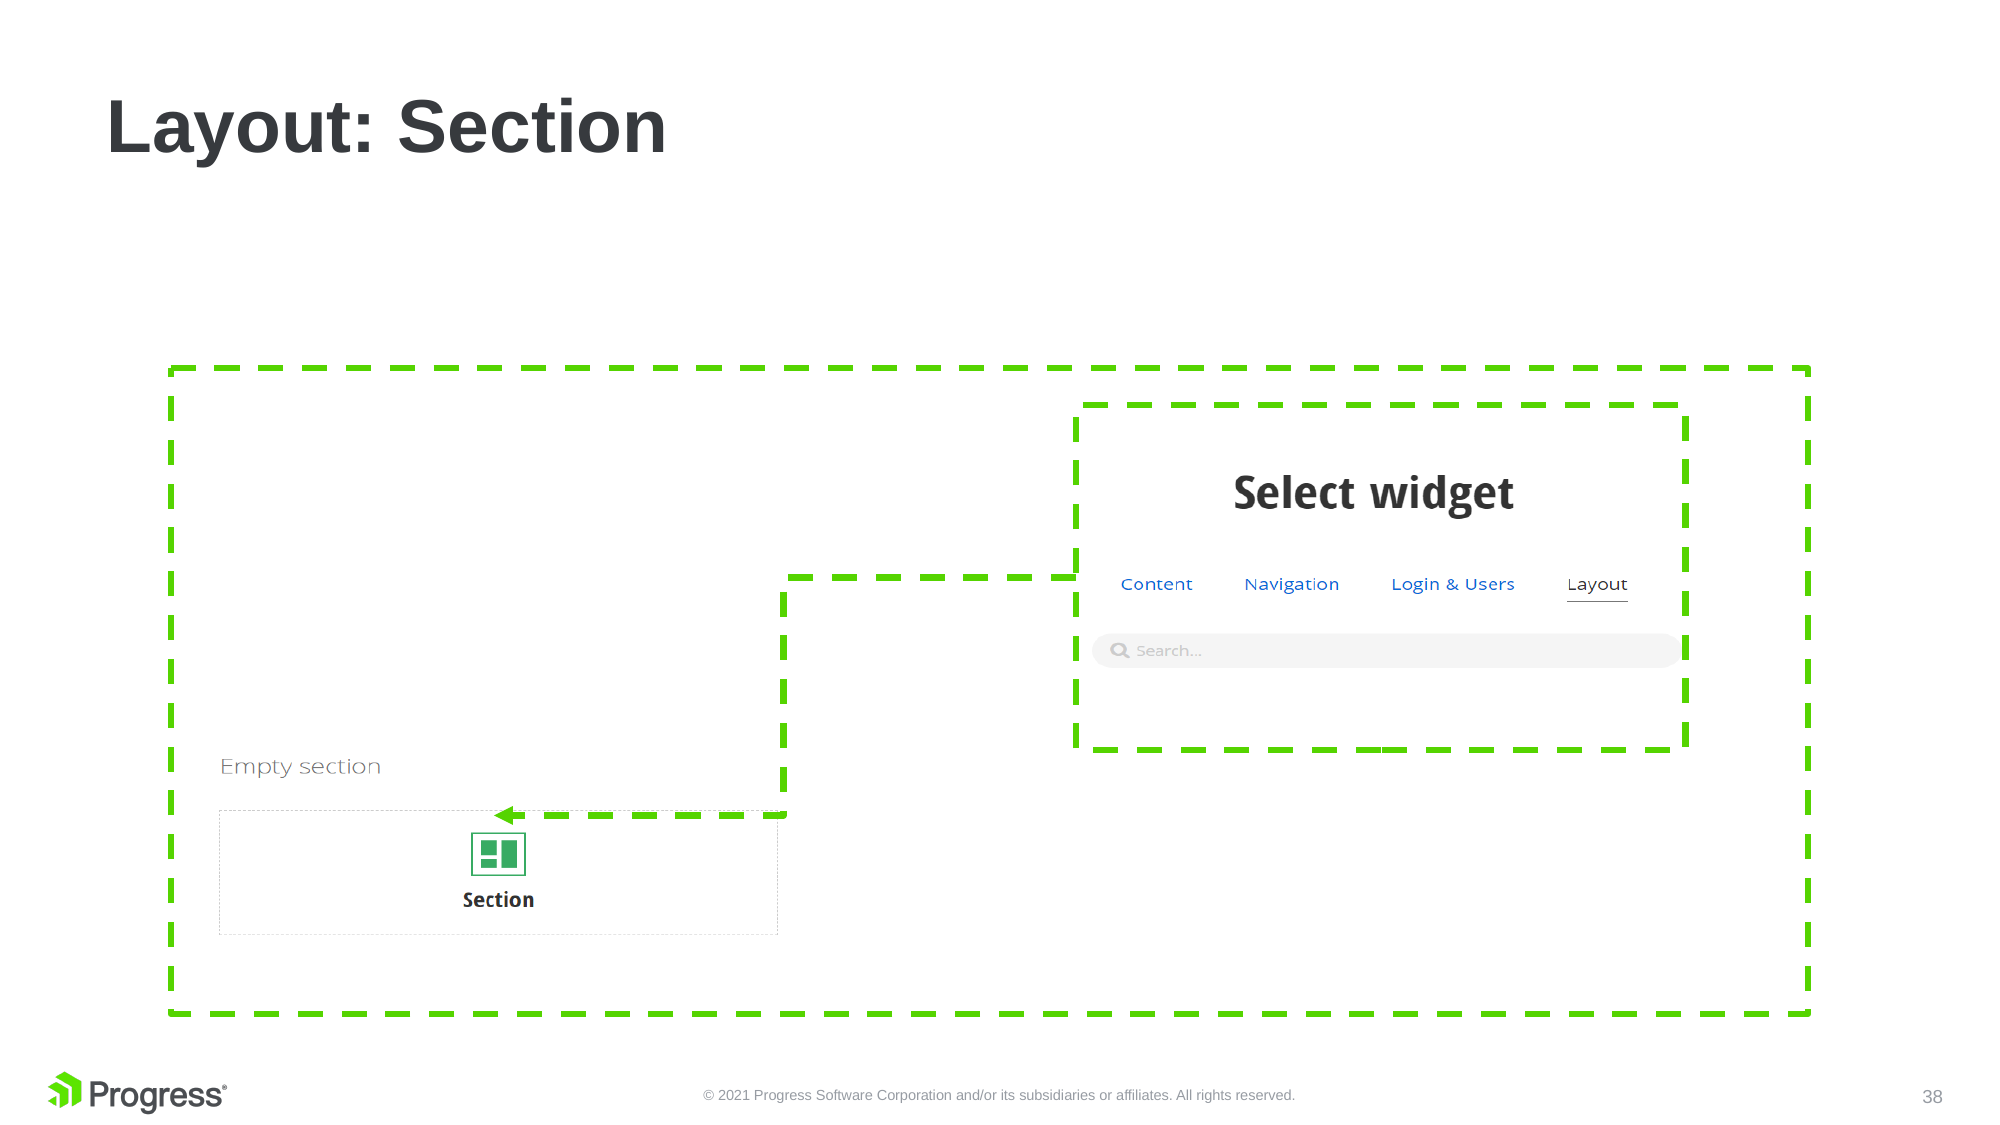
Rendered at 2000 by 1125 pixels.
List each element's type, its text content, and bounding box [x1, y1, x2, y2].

title Layout: Section [91, 80, 1888, 177]
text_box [493, 577, 1077, 816]
picture [173, 371, 1806, 1011]
